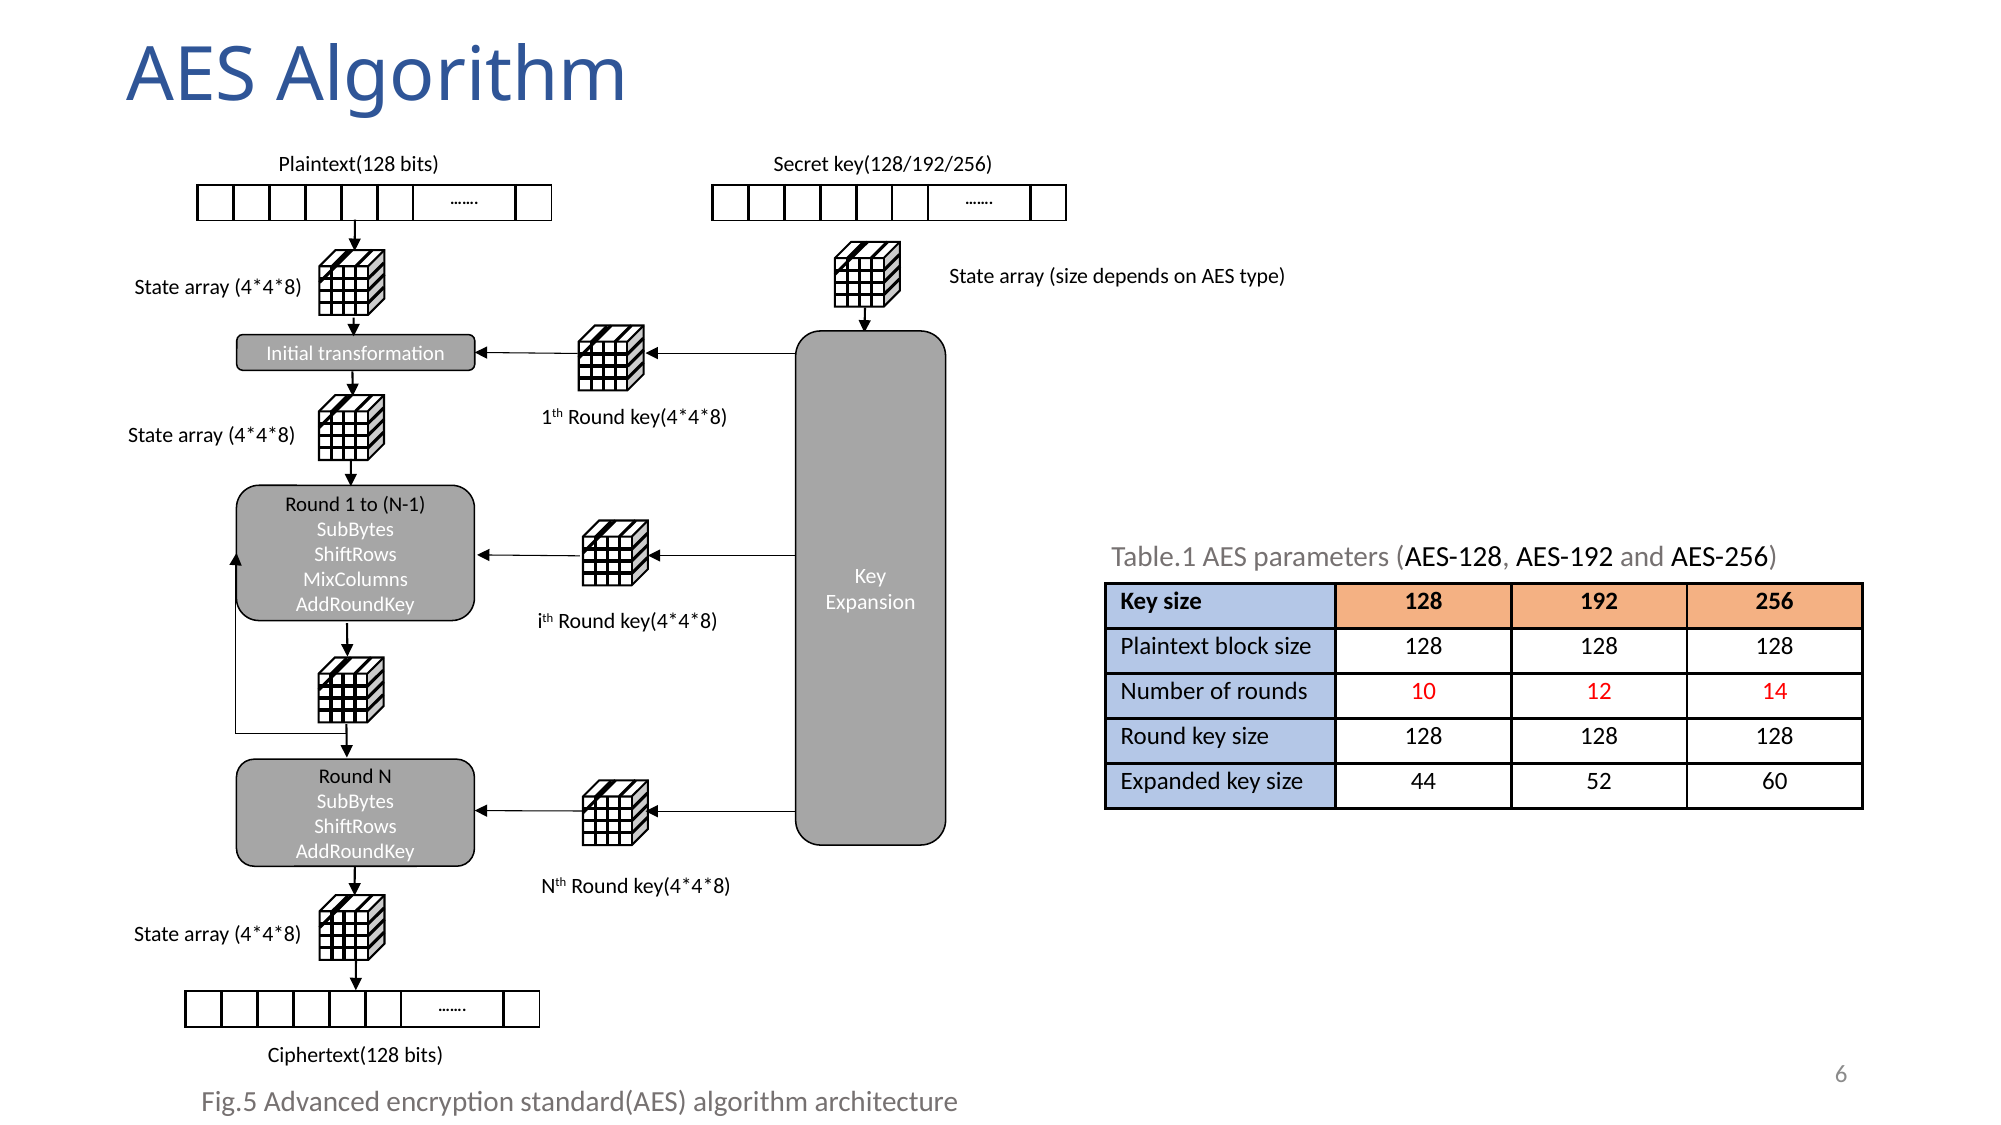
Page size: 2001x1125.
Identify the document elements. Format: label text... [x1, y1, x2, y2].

table_header 256 [1688, 585, 1861, 627]
table_cell 128 [1688, 630, 1861, 672]
table_header Key size [1324, 585, 1334, 627]
table_cell 12 [1513, 675, 1686, 717]
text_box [105, 142, 1324, 1075]
table_header 128 [1337, 585, 1510, 627]
table_cell 128 [1337, 720, 1510, 762]
table_cell 128 [1513, 720, 1686, 762]
table_cell 128 [1337, 630, 1510, 672]
text_box Table.1 AES parameters (AES-128, AES-192 and AES-256) [1324, 529, 1793, 580]
title AES Algorithm [111, 0, 1837, 153]
slide_number 6 [1412, 1042, 1863, 1103]
table_cell 60 [1688, 765, 1861, 807]
table_cell Round key size [1324, 720, 1334, 762]
table_cell Number of rounds [1324, 675, 1334, 717]
table_cell 128 [1513, 630, 1686, 672]
table_cell 52 [1513, 765, 1686, 807]
table_cell Expanded key size [1324, 765, 1334, 807]
text_box Fig.5 Advanced encryption standard(AES) algorithm architecture [186, 1075, 974, 1125]
table_header 192 [1513, 585, 1686, 627]
table_cell Plaintext block size [1324, 630, 1334, 672]
table_cell 14 [1688, 675, 1861, 717]
table_cell 44 [1337, 765, 1510, 807]
table_cell 10 [1337, 675, 1510, 717]
table_cell 128 [1688, 720, 1861, 762]
